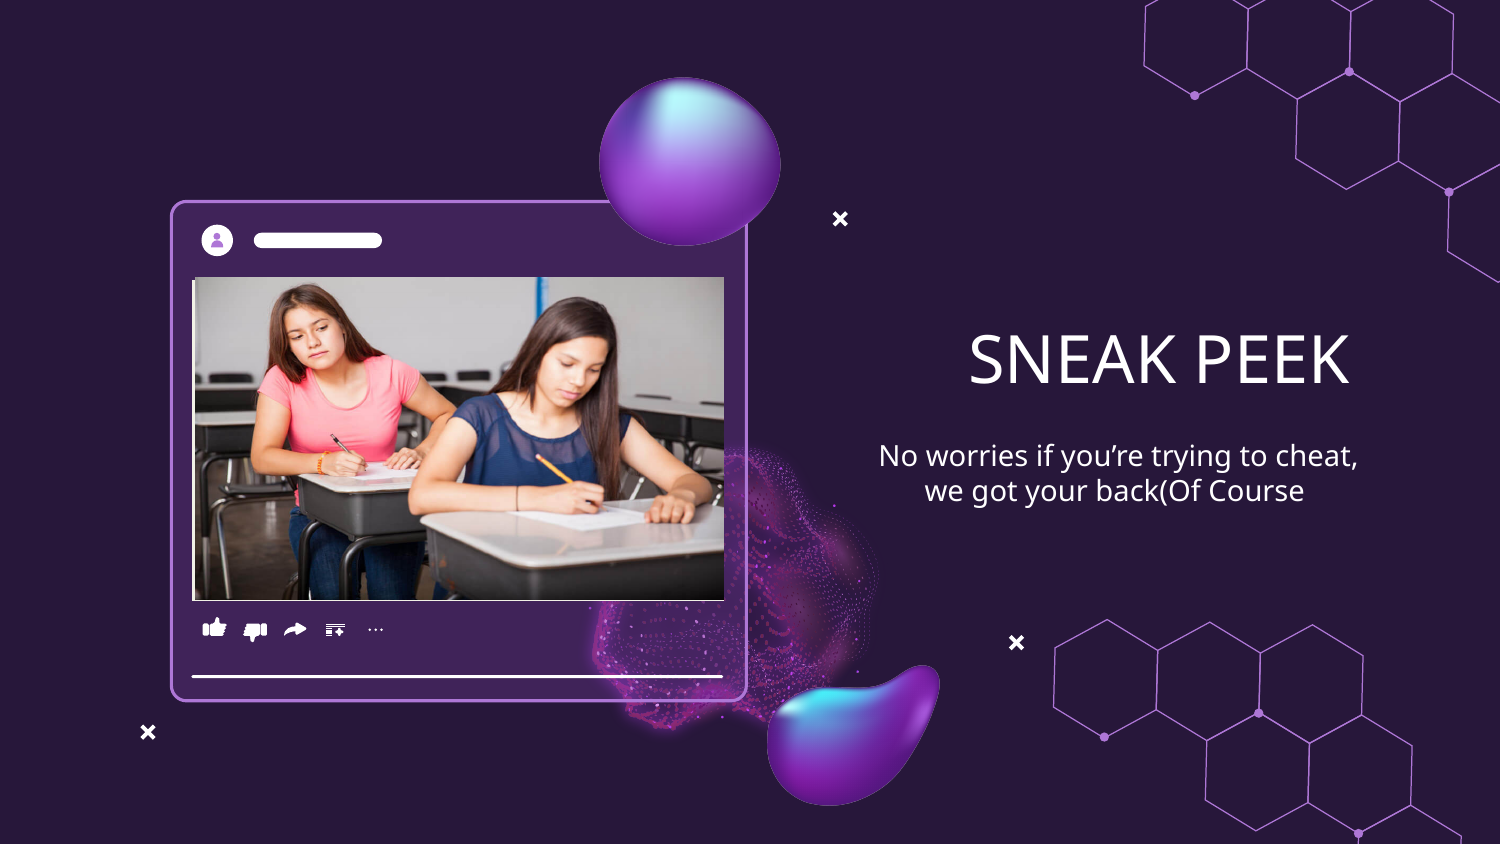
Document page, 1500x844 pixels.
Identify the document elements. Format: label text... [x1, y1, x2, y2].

subtitle No worries if you’re trying to cheat, we got your back(Of Course [859, 421, 1378, 552]
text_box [833, 212, 847, 226]
picture [578, 51, 806, 274]
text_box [1009, 636, 1024, 650]
picture [195, 277, 724, 601]
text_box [141, 725, 155, 739]
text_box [171, 201, 747, 702]
title SNEAK PEEK [846, 317, 1365, 413]
picture [574, 440, 974, 828]
